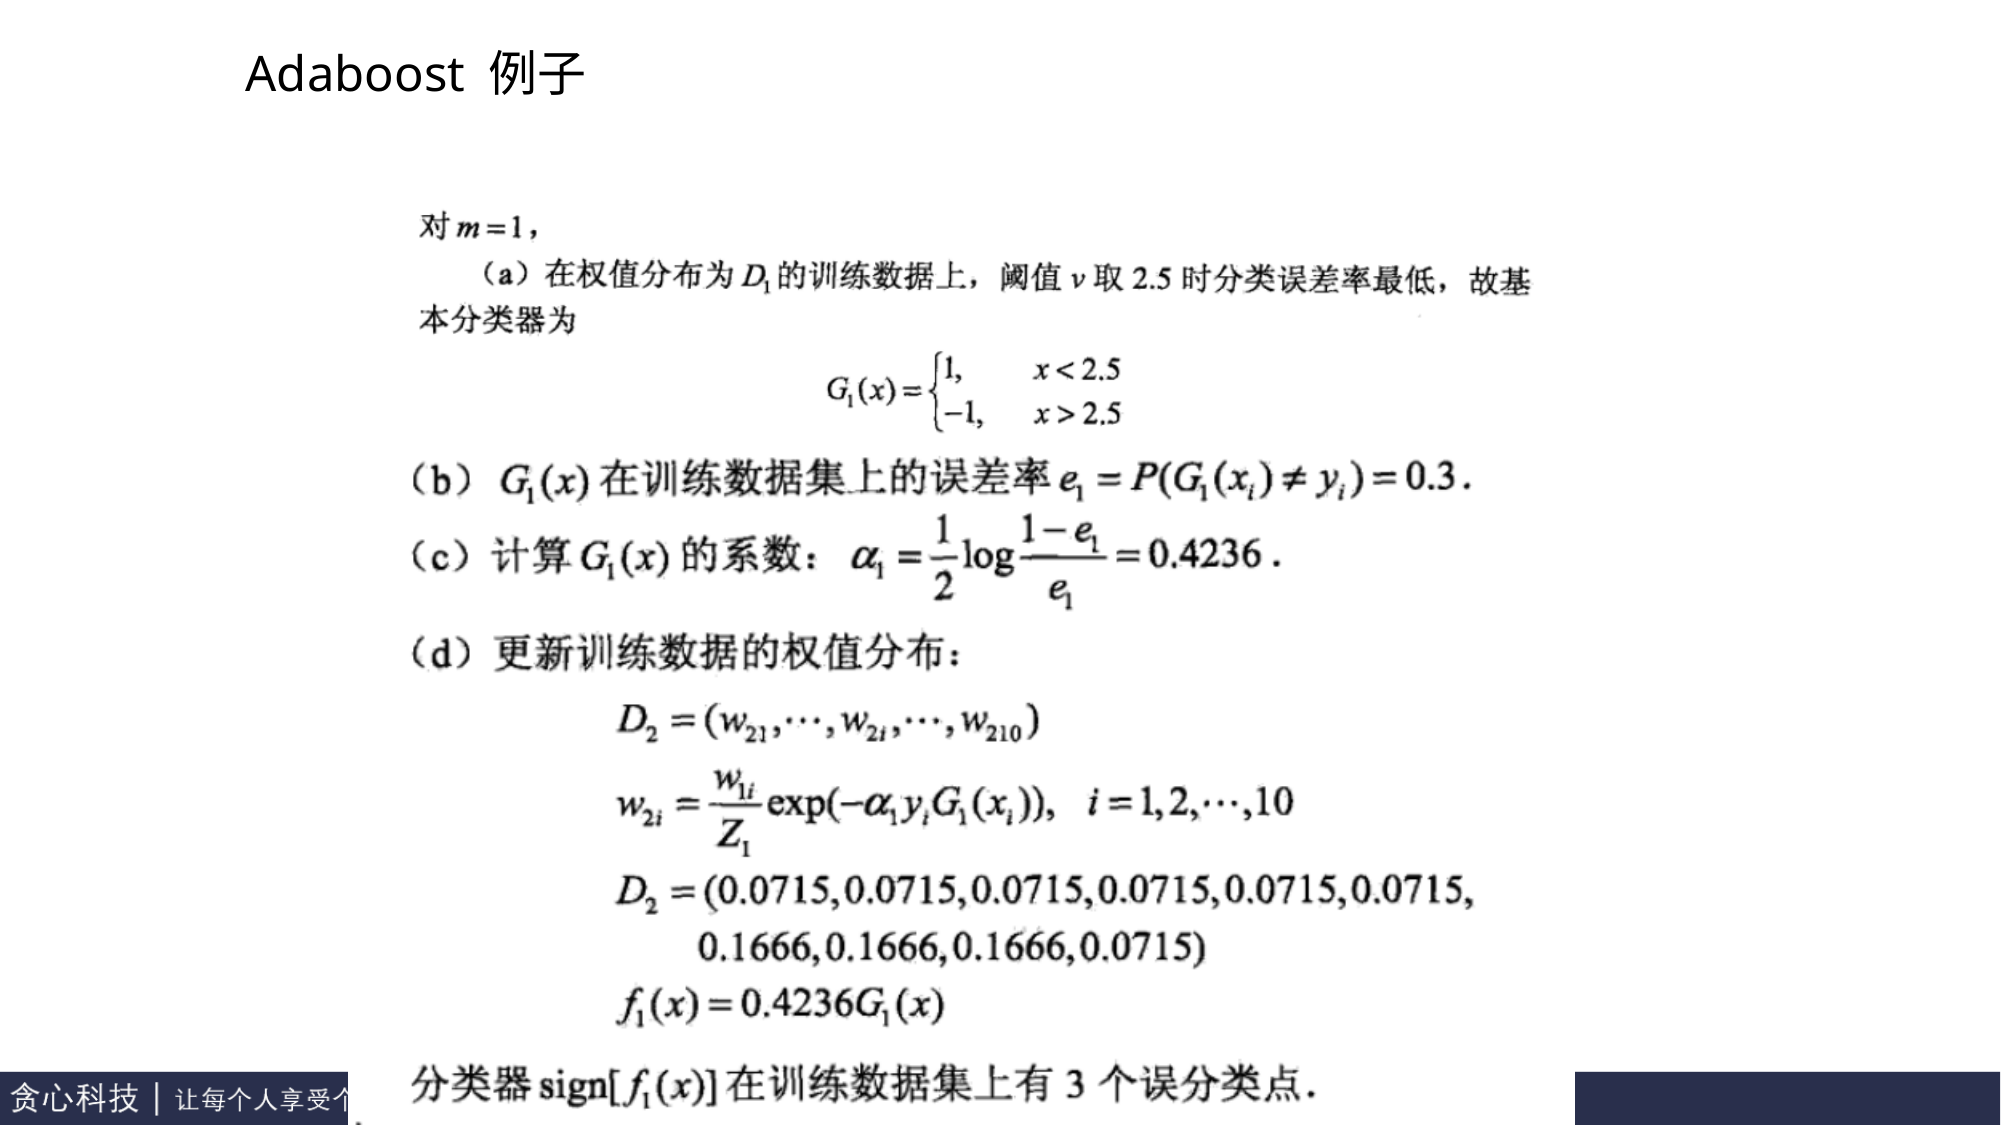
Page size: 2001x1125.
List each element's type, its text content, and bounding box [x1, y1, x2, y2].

title Adaboost 例子 [230, 41, 1626, 110]
picture [0, 0, 2001, 1125]
